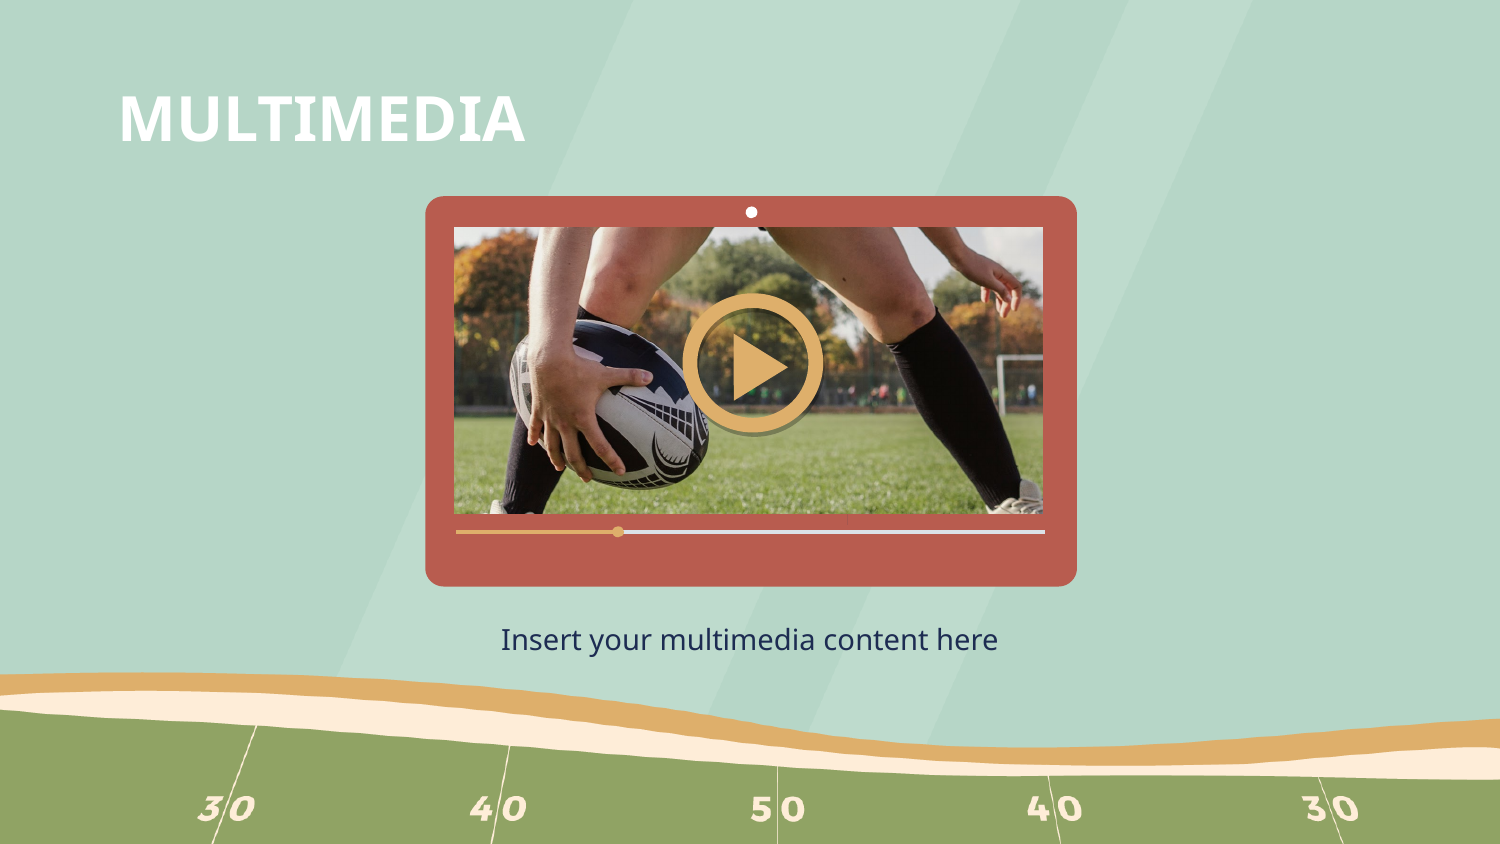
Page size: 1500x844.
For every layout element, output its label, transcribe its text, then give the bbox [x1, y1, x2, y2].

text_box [424, 195, 1078, 587]
list Insert your multimedia content here [482, 622, 1018, 656]
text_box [676, 292, 825, 437]
picture [0, 0, 1500, 844]
title MULTIMEDIA [102, 64, 715, 165]
